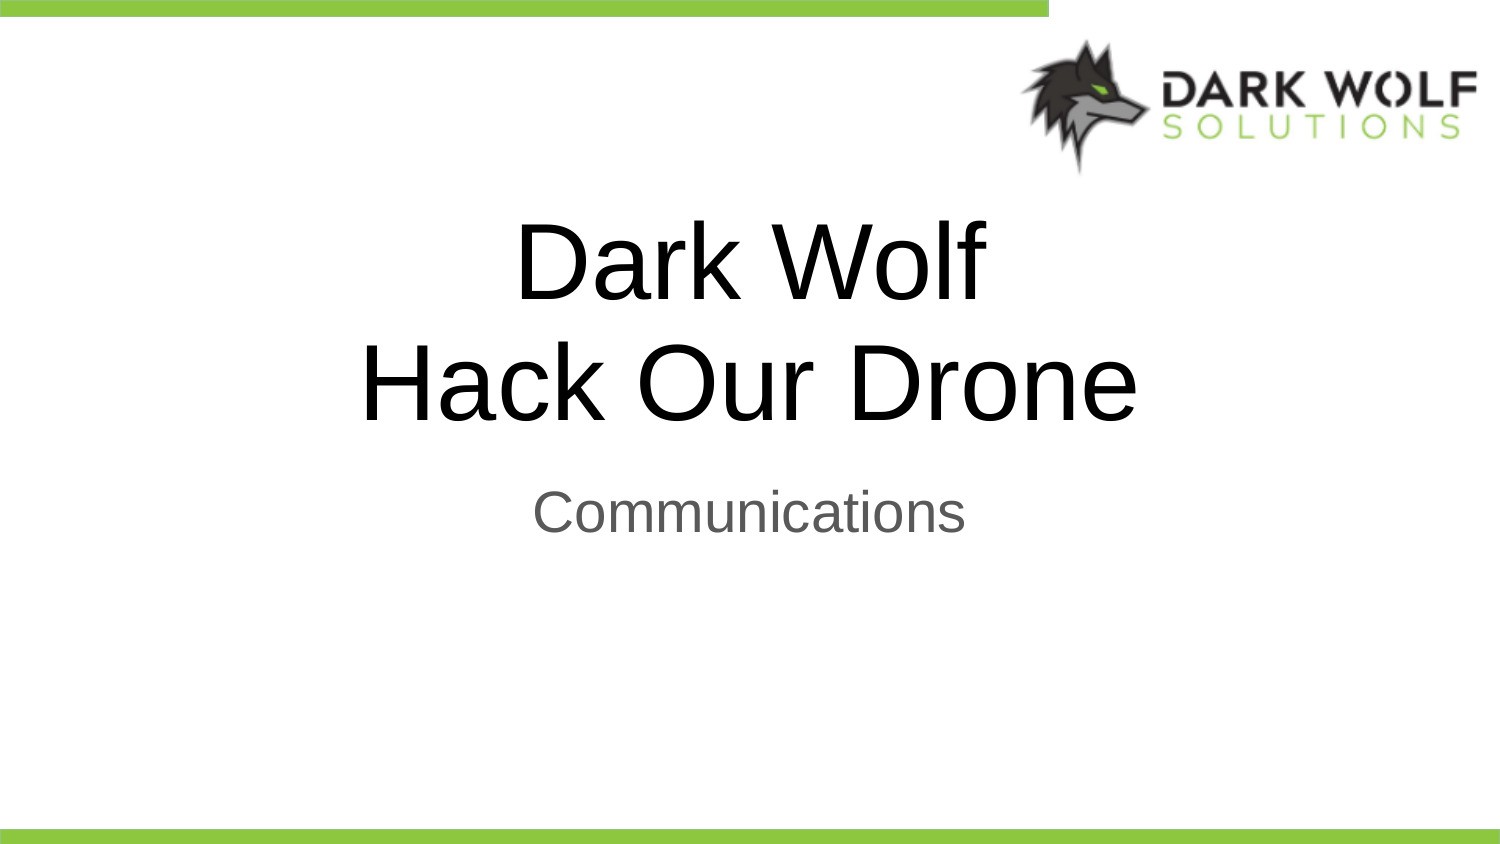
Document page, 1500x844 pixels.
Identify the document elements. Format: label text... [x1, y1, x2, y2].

picture [1018, 37, 1500, 187]
title Dark Wolf Hack Our Drone [51, 122, 1449, 459]
subtitle Communications [51, 464, 1449, 595]
